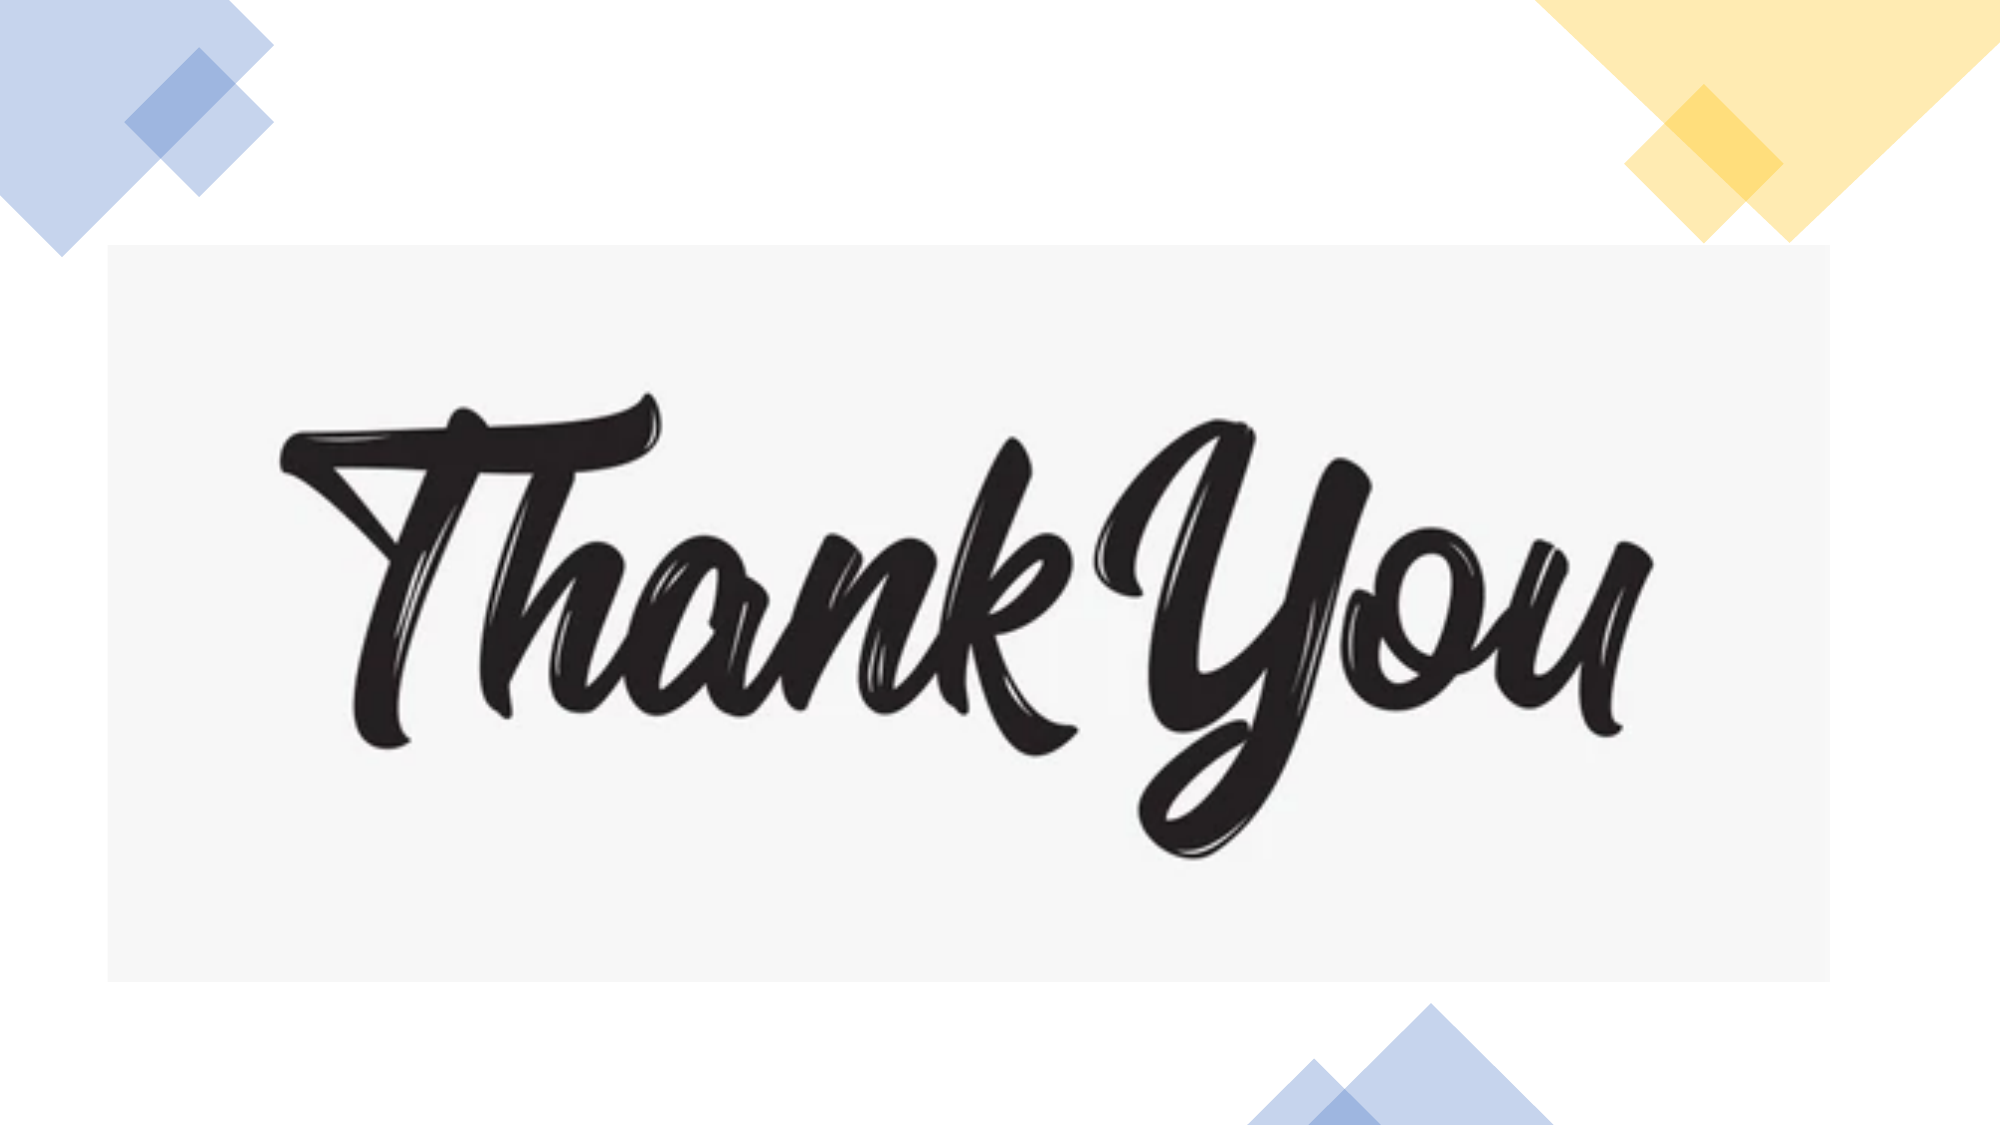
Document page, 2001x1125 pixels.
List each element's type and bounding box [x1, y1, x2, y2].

text_box [1245, 1057, 1383, 1125]
text_box [1533, 0, 2000, 244]
text_box [0, 0, 2000, 1125]
text_box [0, 0, 276, 259]
text_box [1622, 124, 1746, 244]
picture [107, 244, 1830, 982]
text_box [1345, 1001, 1556, 1125]
text_box [122, 45, 276, 199]
